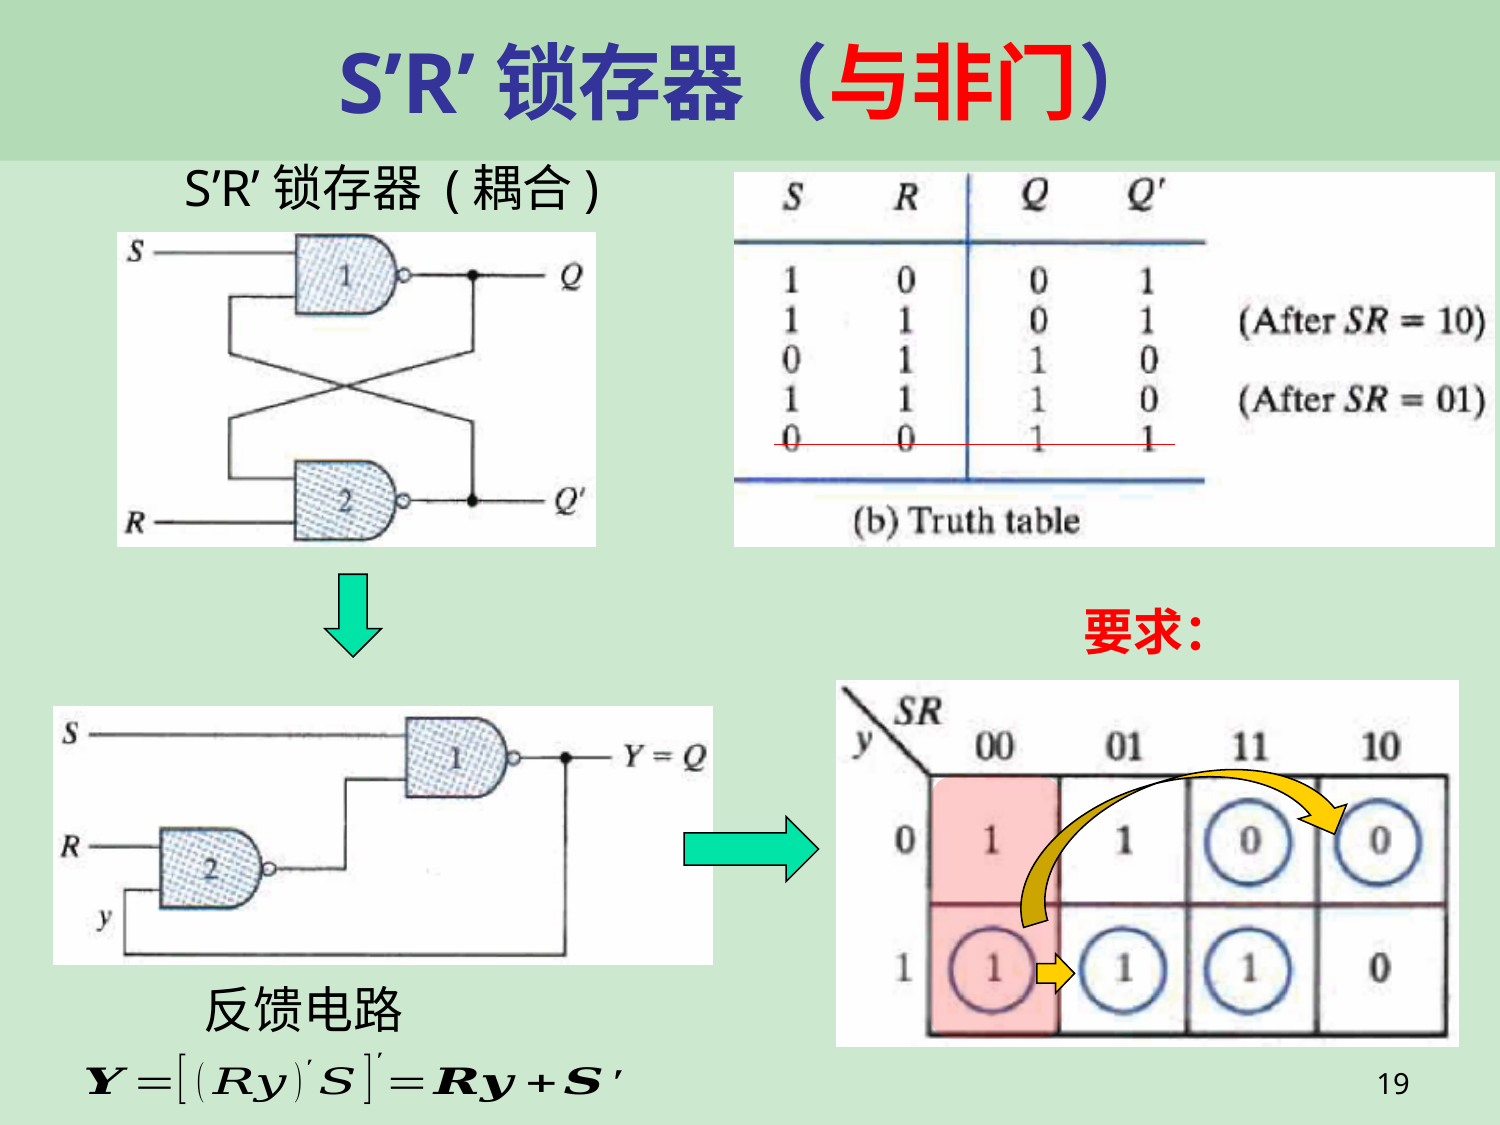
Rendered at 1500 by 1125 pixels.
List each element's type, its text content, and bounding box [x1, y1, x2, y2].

picture [734, 172, 1495, 548]
picture [117, 232, 597, 548]
slide_number 19 [1112, 1055, 1426, 1113]
title S’R’锁存器（与非门） [17, 11, 1483, 149]
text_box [683, 680, 1459, 1048]
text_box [52, 574, 713, 1108]
text_box S’R’锁存器 (耦合) [169, 148, 615, 224]
